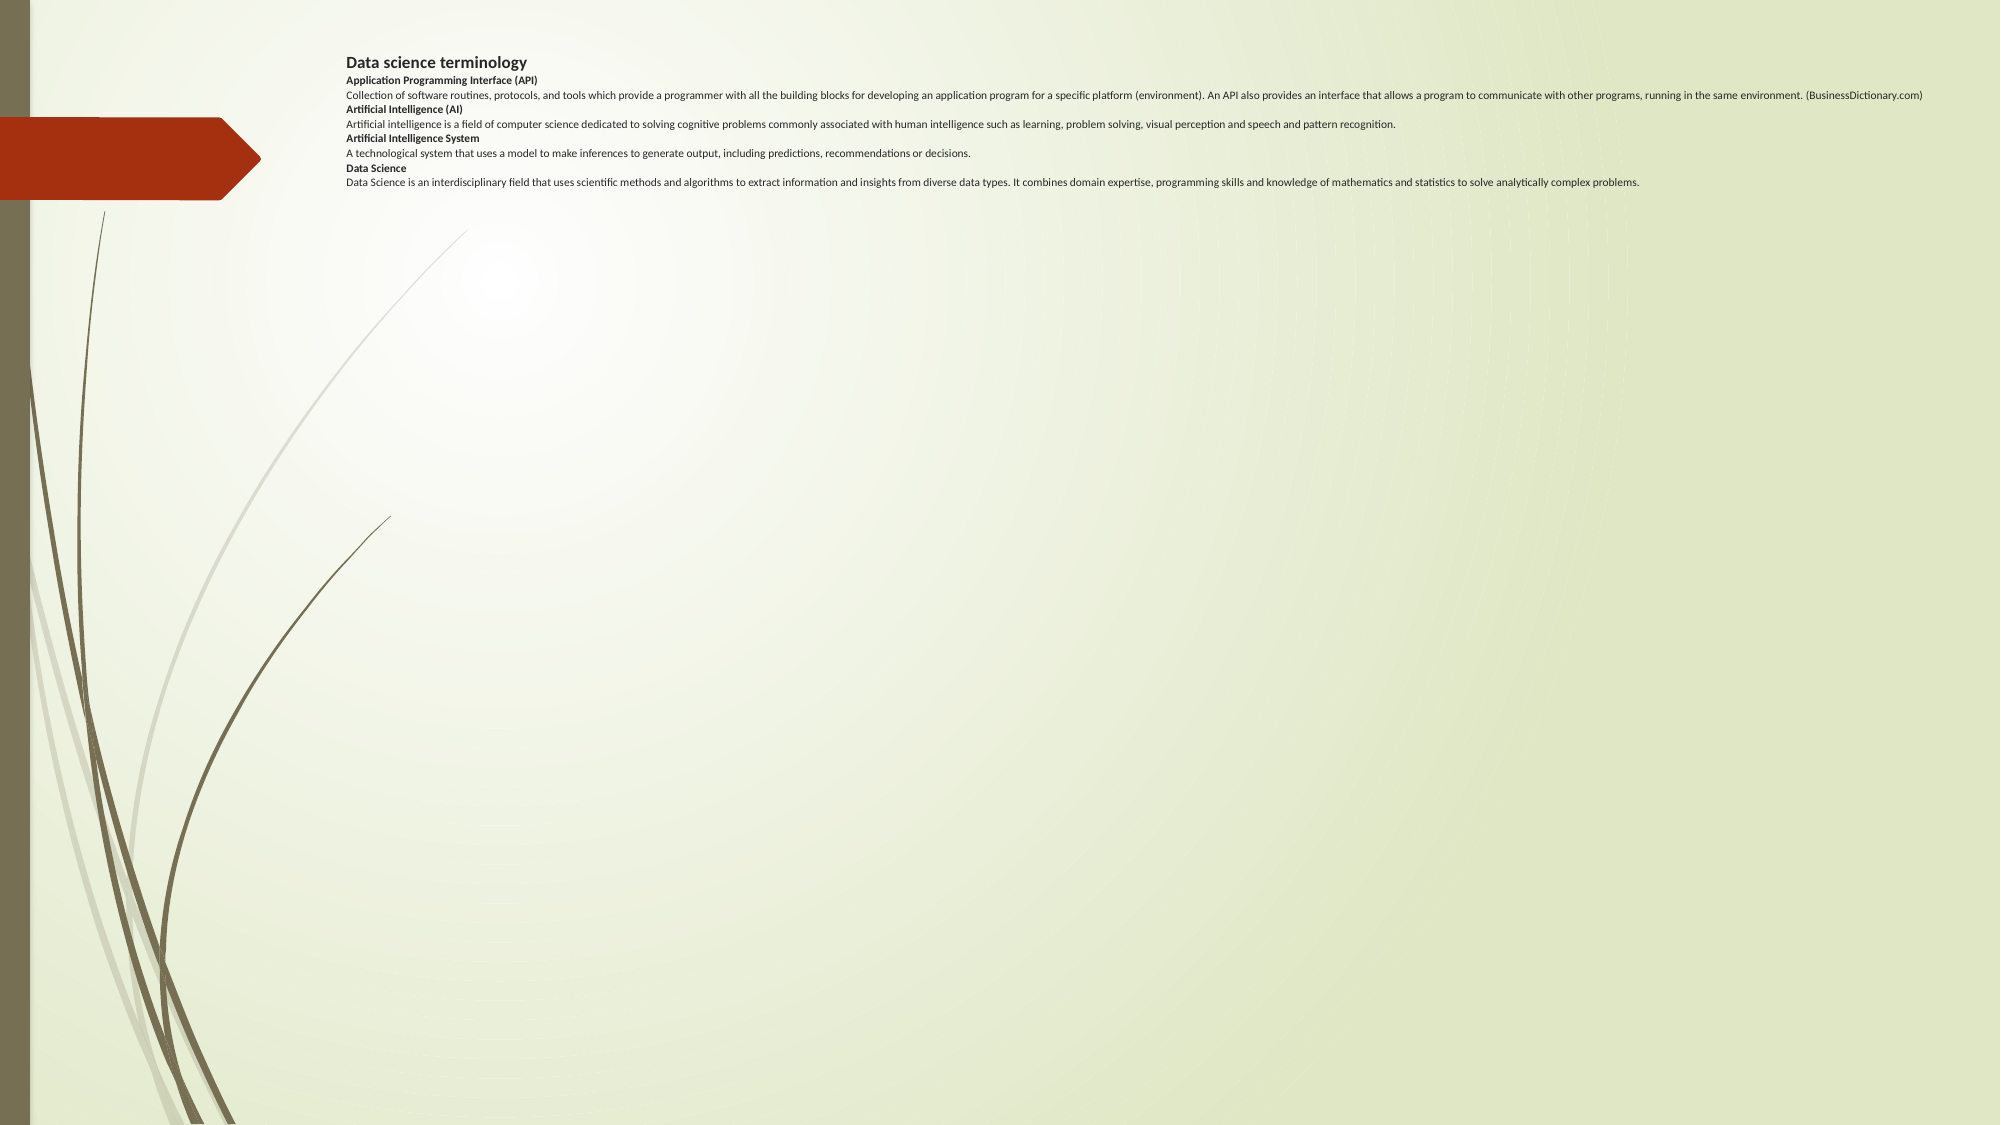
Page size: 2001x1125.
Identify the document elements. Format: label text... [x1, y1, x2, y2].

title Data science terminology Application Programming Interface (API) Collection of software routines, protocols, and tools which provide a programmer with all the building blocks for developing an application program for a specific platform (environment). An API also provides an interface that allows a program to communicate with other programs, running in the same environment. (BusinessDictionary.com) Artificial Intelligence (AI) Artificial intelligence is a field of computer science dedicated to solving cognitive problems commonly associated with human intelligence such as learning, problem solving, visual perception and speech and pattern recognition. Artificial Intelligence System A technological system that uses a model to make inferences to generate output, including predictions, recommendations or decisions. Data Science Data Science is an interdisciplinary field that uses scientific methods and algorithms to extract information and insights from diverse data types. It combines domain expertise, programming skills and knowledge of mathematics and statistics to solve analytically complex problems. [331, 42, 1947, 253]
